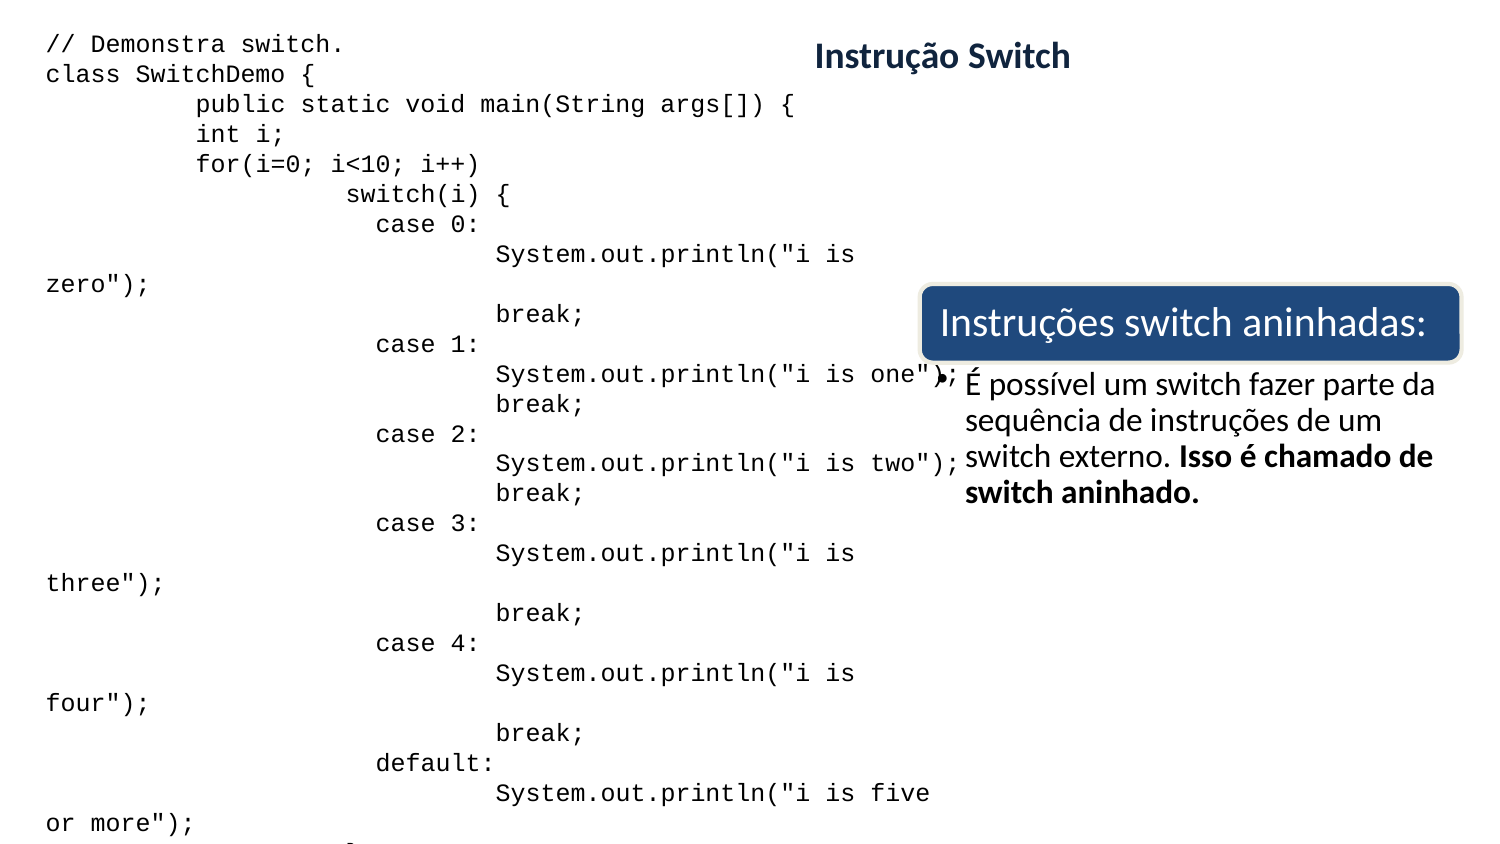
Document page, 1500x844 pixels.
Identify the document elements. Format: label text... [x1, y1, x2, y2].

text_box Instrução Switch [988, 23, 1225, 84]
text_box // Demonstra switch. class SwitchDemo { public static void main(String args[]) { int i; for(i=0; i<10; i++) switch(i) { case 0: System.out.println("i is zero"); break; case 1: System.out.println("i is one"); break; case 2: System.out.println("i is two"); break; case 3: System.out.println("i is three"); break; case 4: System.out.println("i is four"); break; default: System.out.println("i is five or more"); } } } [30, 20, 988, 844]
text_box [919, 279, 1462, 523]
